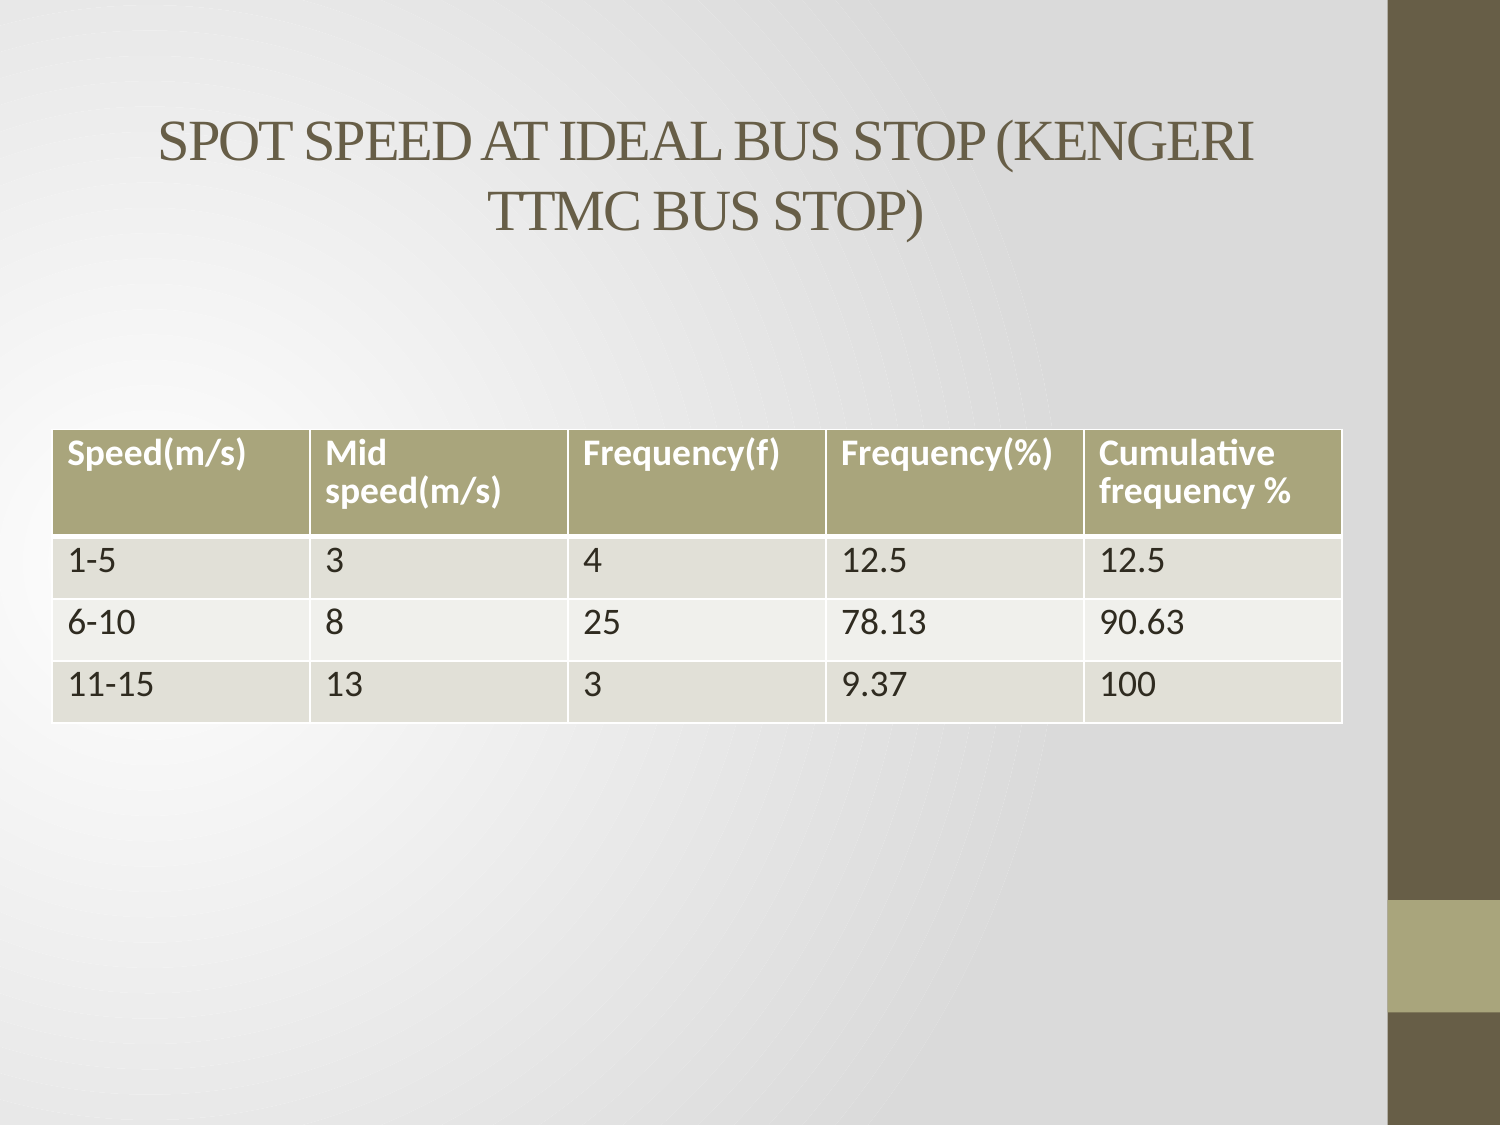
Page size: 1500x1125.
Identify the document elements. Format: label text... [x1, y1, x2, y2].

table_cell 25 [569, 600, 825, 660]
table_cell 100 [1085, 662, 1341, 722]
table_header Mid speed(m/s) [311, 430, 567, 534]
table_cell 12.5 [827, 539, 1083, 598]
table_cell 78.13 [827, 600, 1083, 660]
table_cell 90.63 [1085, 600, 1341, 660]
table_cell 8 [311, 600, 567, 660]
table_cell 12.5 [1085, 539, 1341, 598]
table_cell 9.37 [827, 662, 1083, 722]
table_cell 6-10 [53, 600, 309, 660]
table_header Speed(m/s) [53, 430, 309, 534]
table_cell 11-15 [53, 662, 309, 722]
table_cell 3 [569, 662, 825, 722]
table_cell 3 [311, 539, 567, 598]
table_header Frequency(f) [569, 430, 825, 534]
table_header Frequency(%) [827, 430, 1083, 534]
table_header Cumulative frequency % [1085, 430, 1341, 534]
title SPOT SPEED AT IDEAL BUS STOP (KENGERI TTMC BUS STOP) [75, 45, 1338, 300]
table_cell 13 [311, 662, 567, 722]
table_cell 4 [569, 539, 825, 598]
table_cell 1-5 [53, 539, 309, 598]
